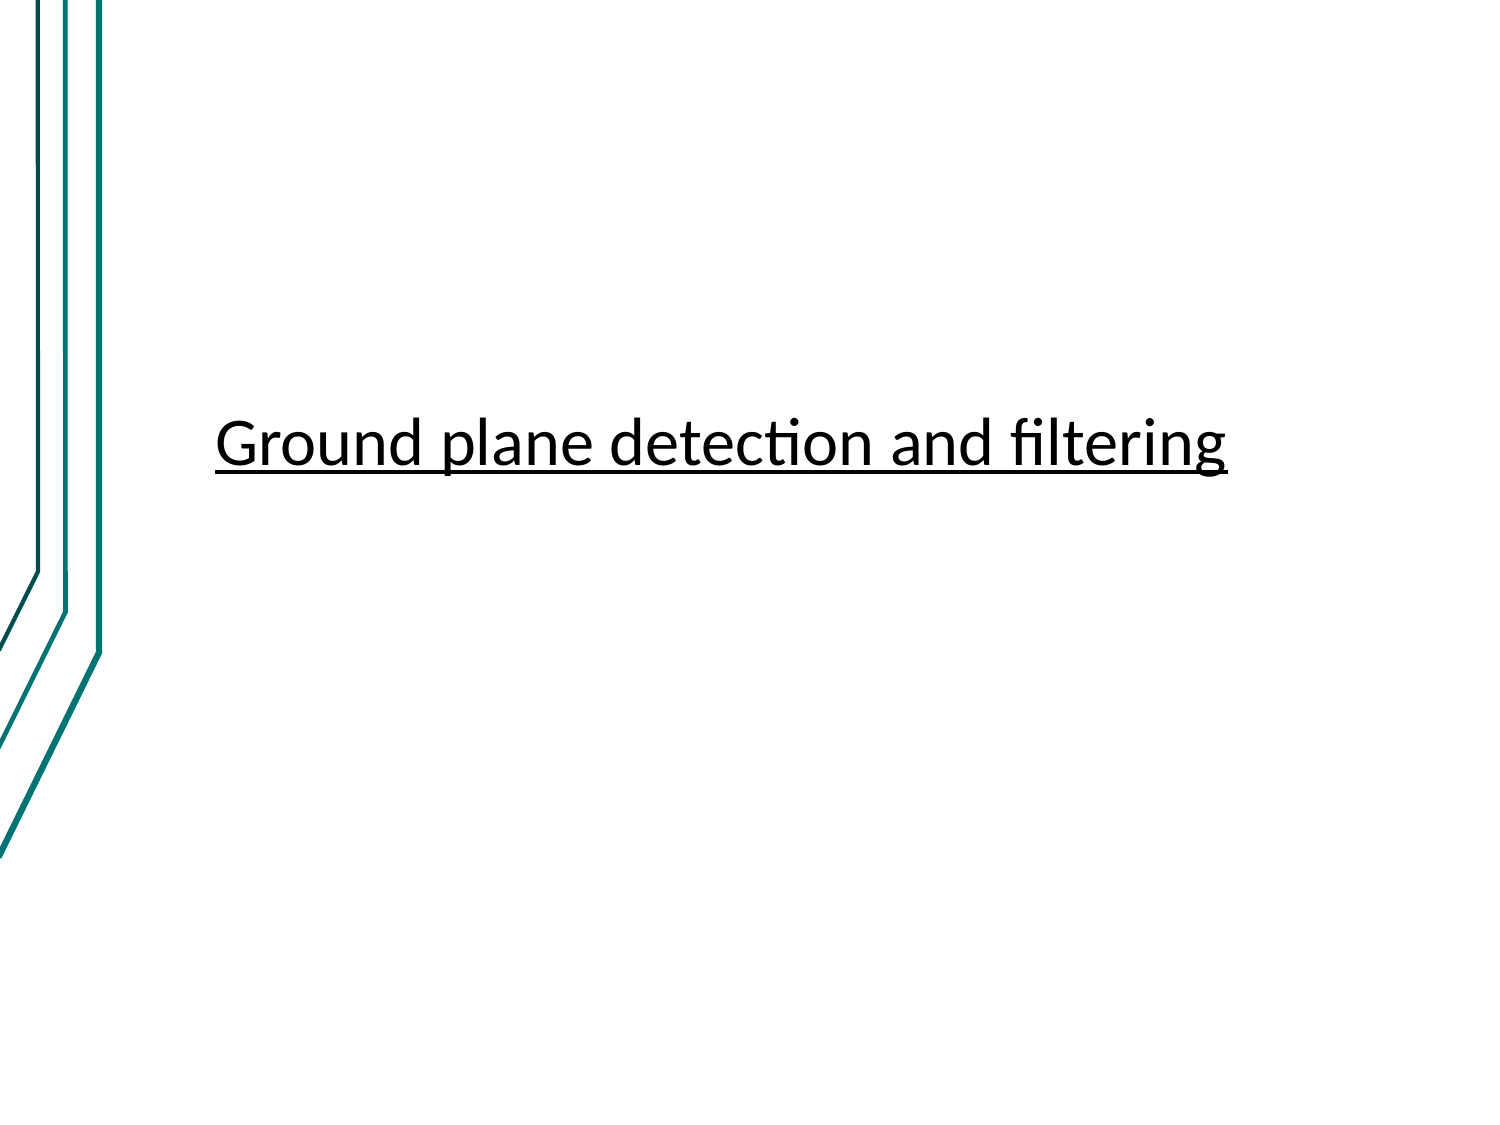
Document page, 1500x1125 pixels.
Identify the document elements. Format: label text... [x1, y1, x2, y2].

text_box Ground plane detection and filtering [199, 349, 1313, 488]
